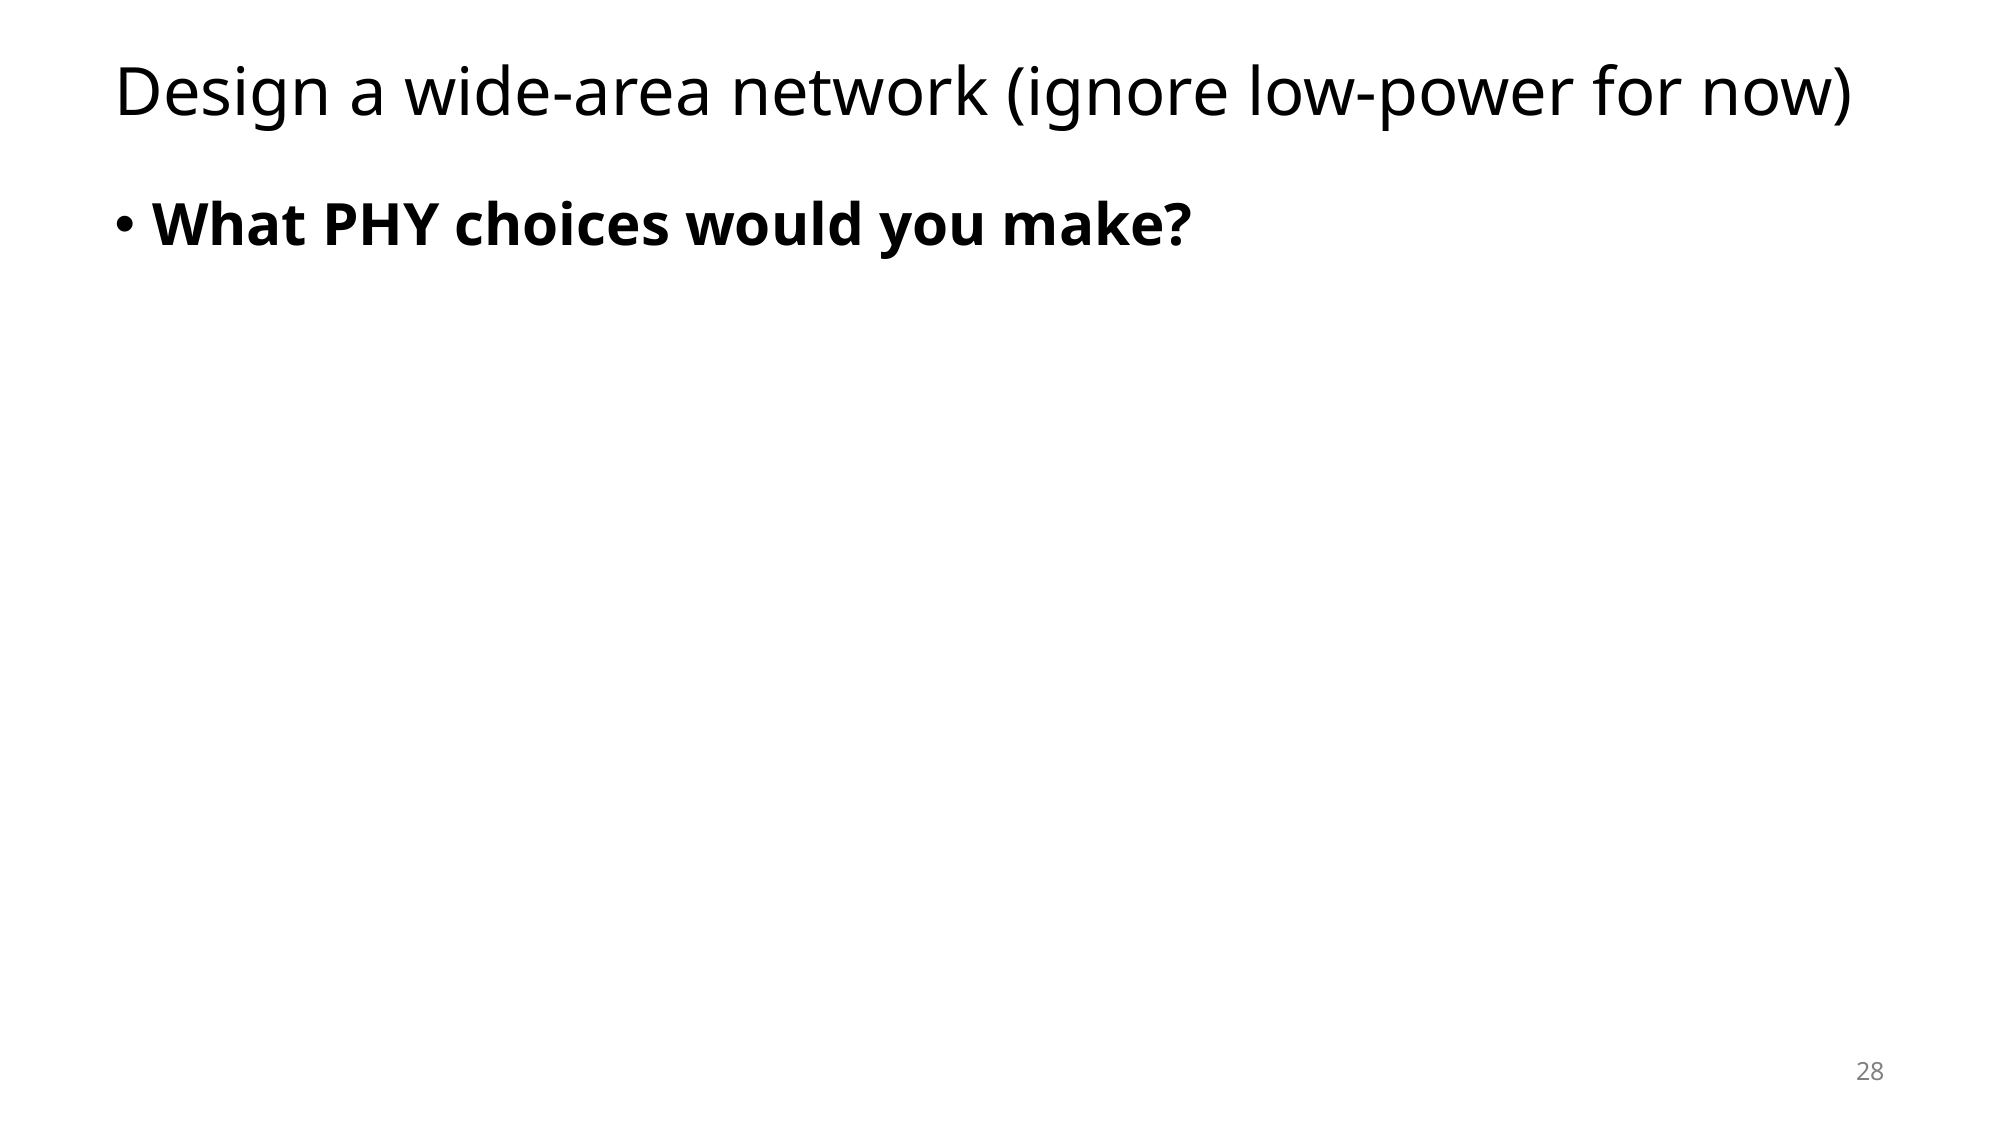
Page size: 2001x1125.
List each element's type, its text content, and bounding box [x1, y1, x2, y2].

list What PHY choices would you make? [99, 187, 1900, 1013]
title Design a wide-area network (ignore low-power for now) [99, 37, 1900, 150]
slide_number 28 [1749, 1042, 1900, 1103]
